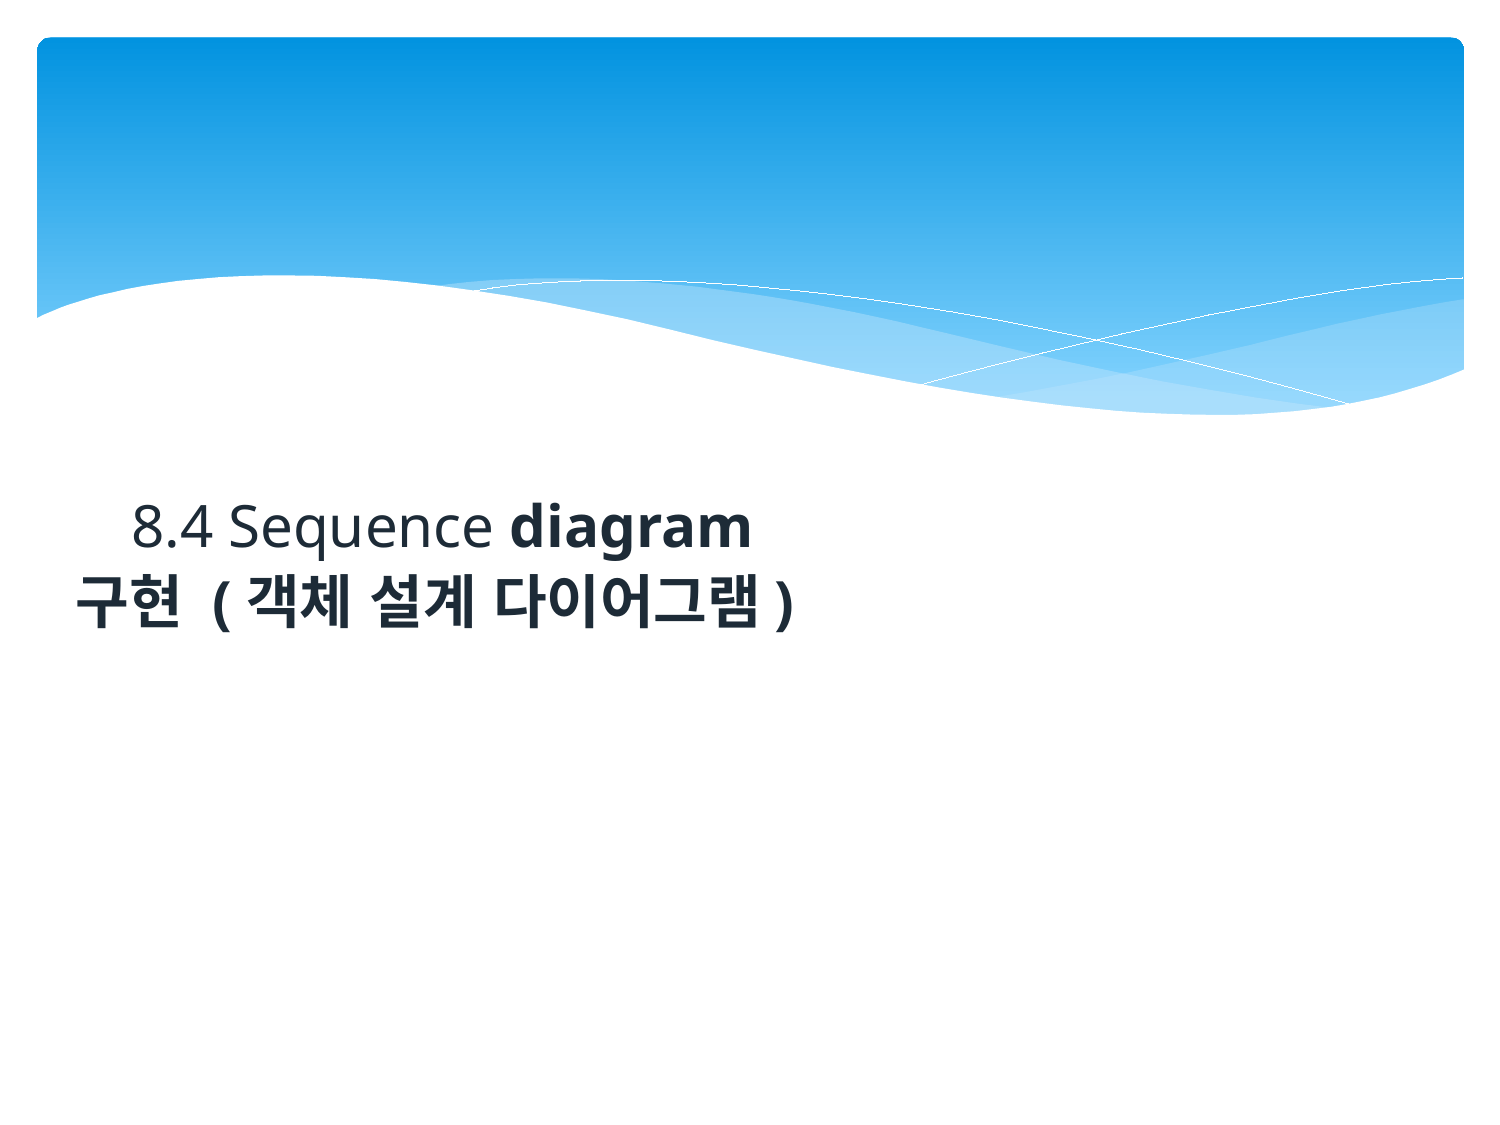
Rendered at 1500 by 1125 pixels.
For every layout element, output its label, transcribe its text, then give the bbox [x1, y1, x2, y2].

title 8.4 Sequence diagram 구현 (객체 설계 다이어그램) [50, 409, 836, 708]
